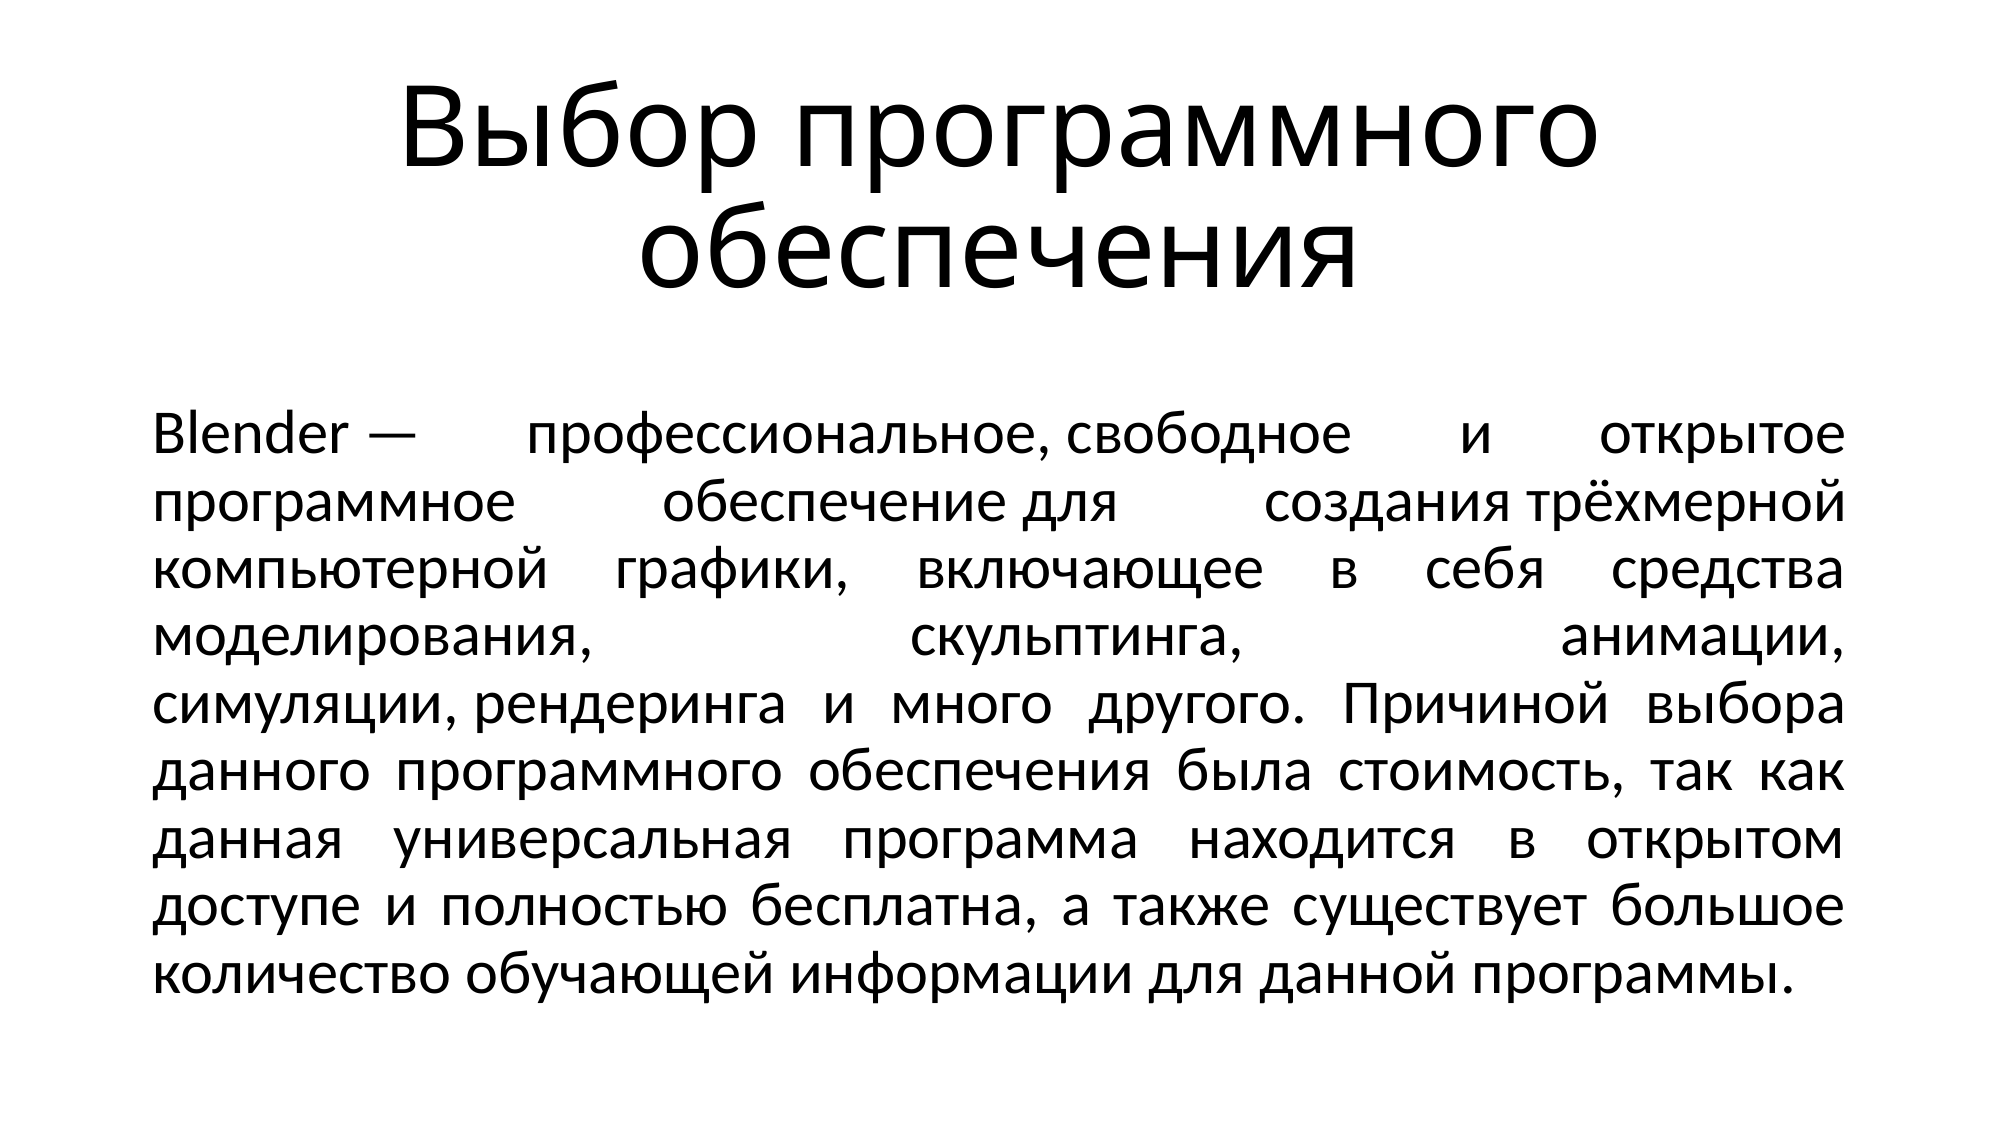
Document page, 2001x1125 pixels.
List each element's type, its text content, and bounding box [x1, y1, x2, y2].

list Blender — профессиональное, свободное и открытое программное обеспечение для создания трёхмерной компьютерной графики, включающее в себя средства моделирования, скульптинга, анимации, симуляции, рендеринга и много другого. Причиной выбора данного программного обеспечения была стоимость, так как данная универсальная программа находится в открытом доступе и полностью бесплатна, а также существует большое количество обучающей информации для данной программы. [137, 392, 1863, 1050]
title Выбор программного обеспечения [137, 33, 1863, 348]
